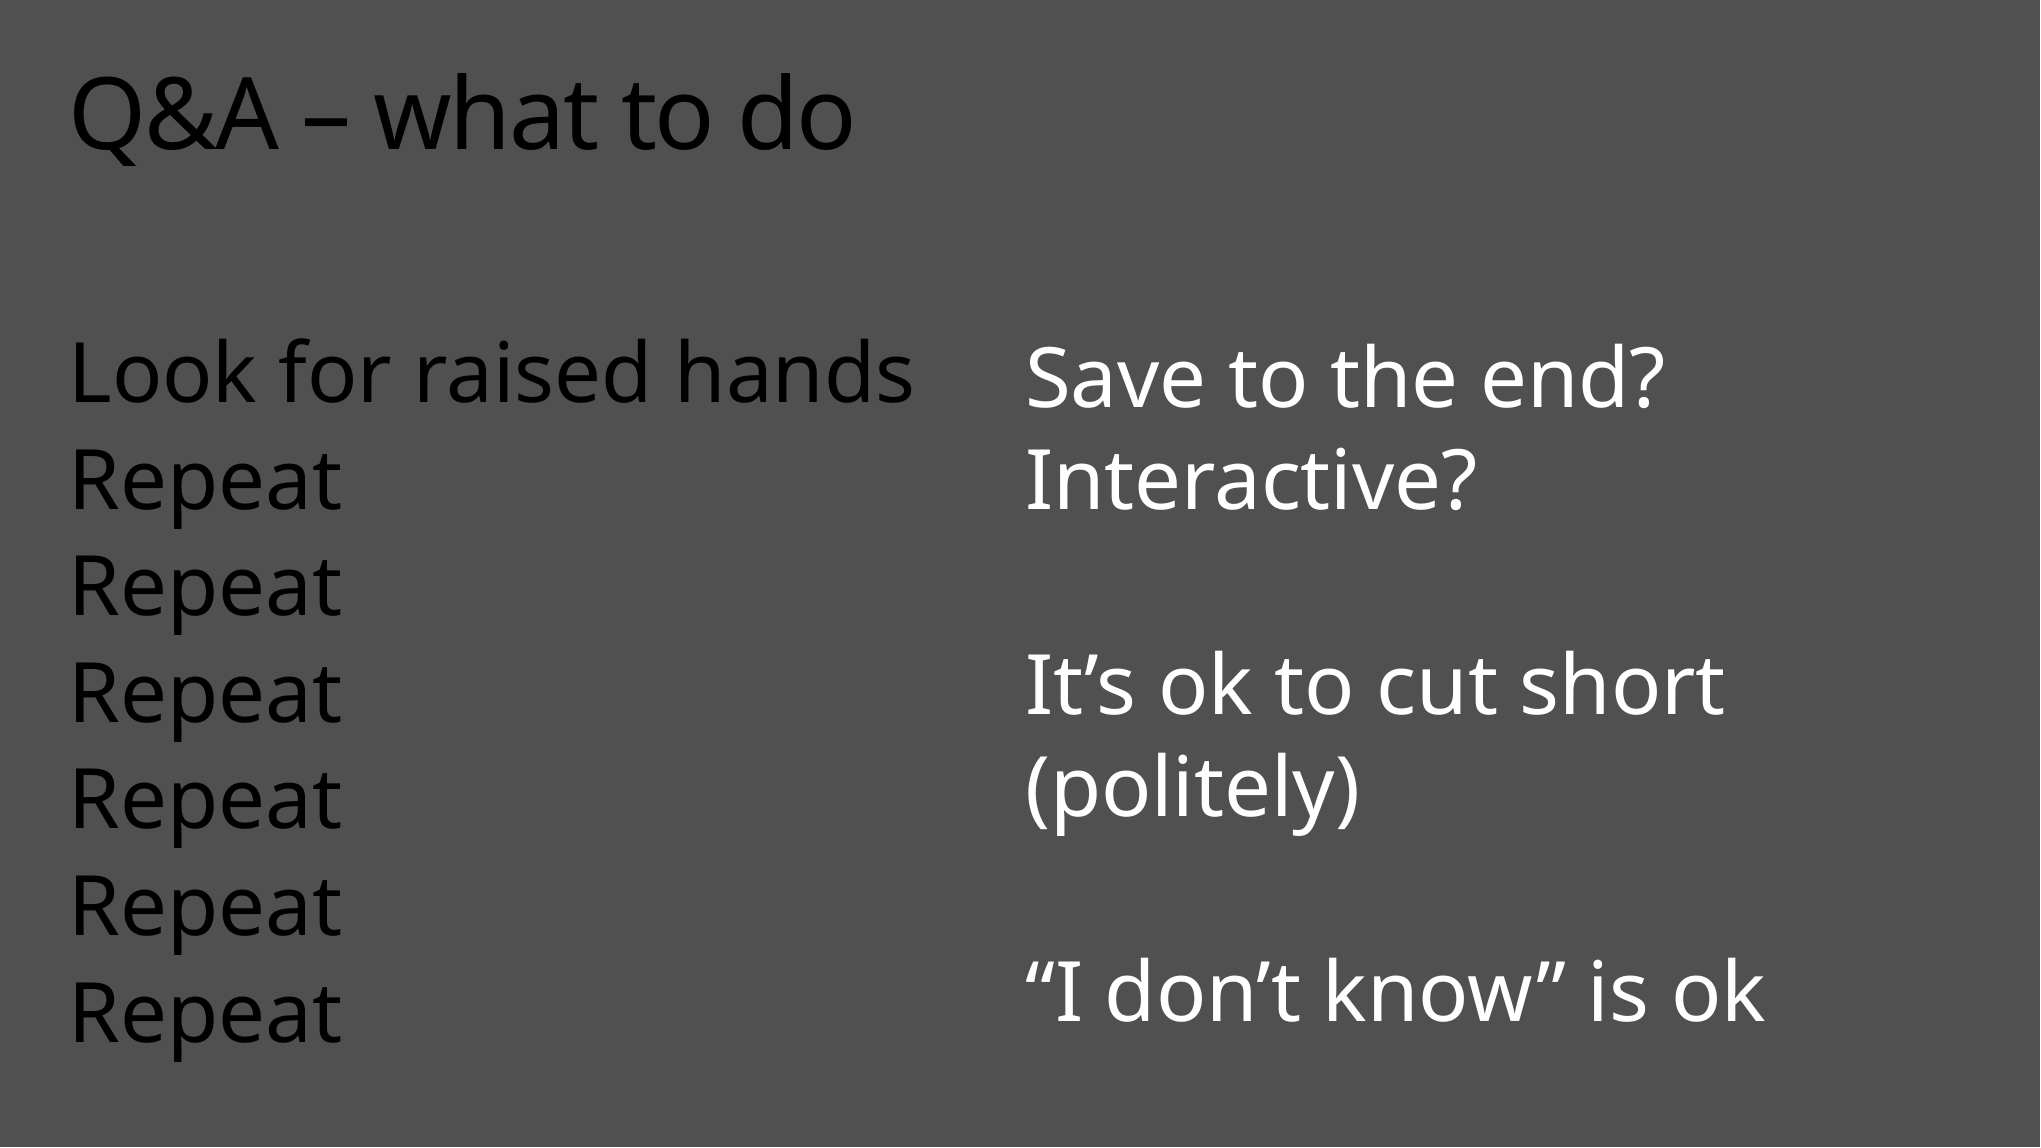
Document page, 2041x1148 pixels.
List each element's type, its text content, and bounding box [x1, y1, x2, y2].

text_box Save to the end? Interactive? It’s ok to cut short (politely) “I don’t know” is ok [995, 311, 2041, 1064]
title Q&A – what to do [45, 48, 1996, 198]
list Look for raised hands Repeat Repeat Repeat Repeat Repeat Repeat [45, 198, 1996, 1098]
